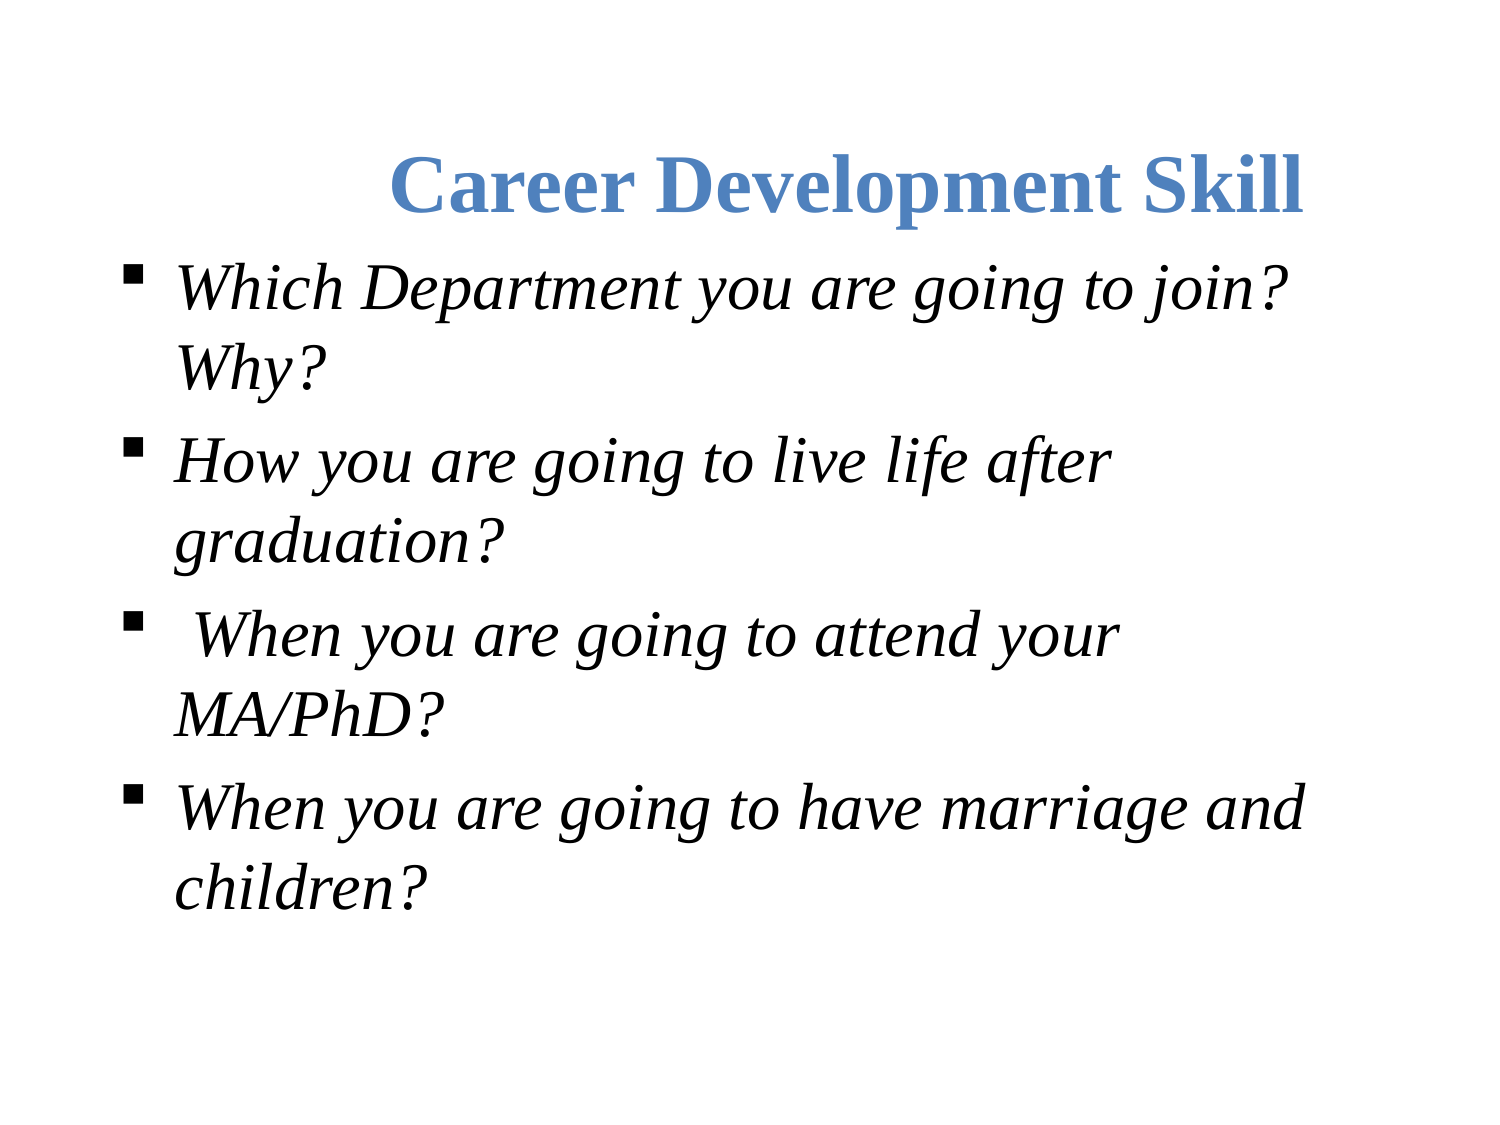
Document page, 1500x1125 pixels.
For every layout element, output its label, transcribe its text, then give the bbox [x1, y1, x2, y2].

list Career Development Skill Which Department you are going to join? Why? How you are going to live life after graduation? When you are going to attend your MA/PhD? When you are going to have marriage and children? [103, 24, 1397, 1014]
